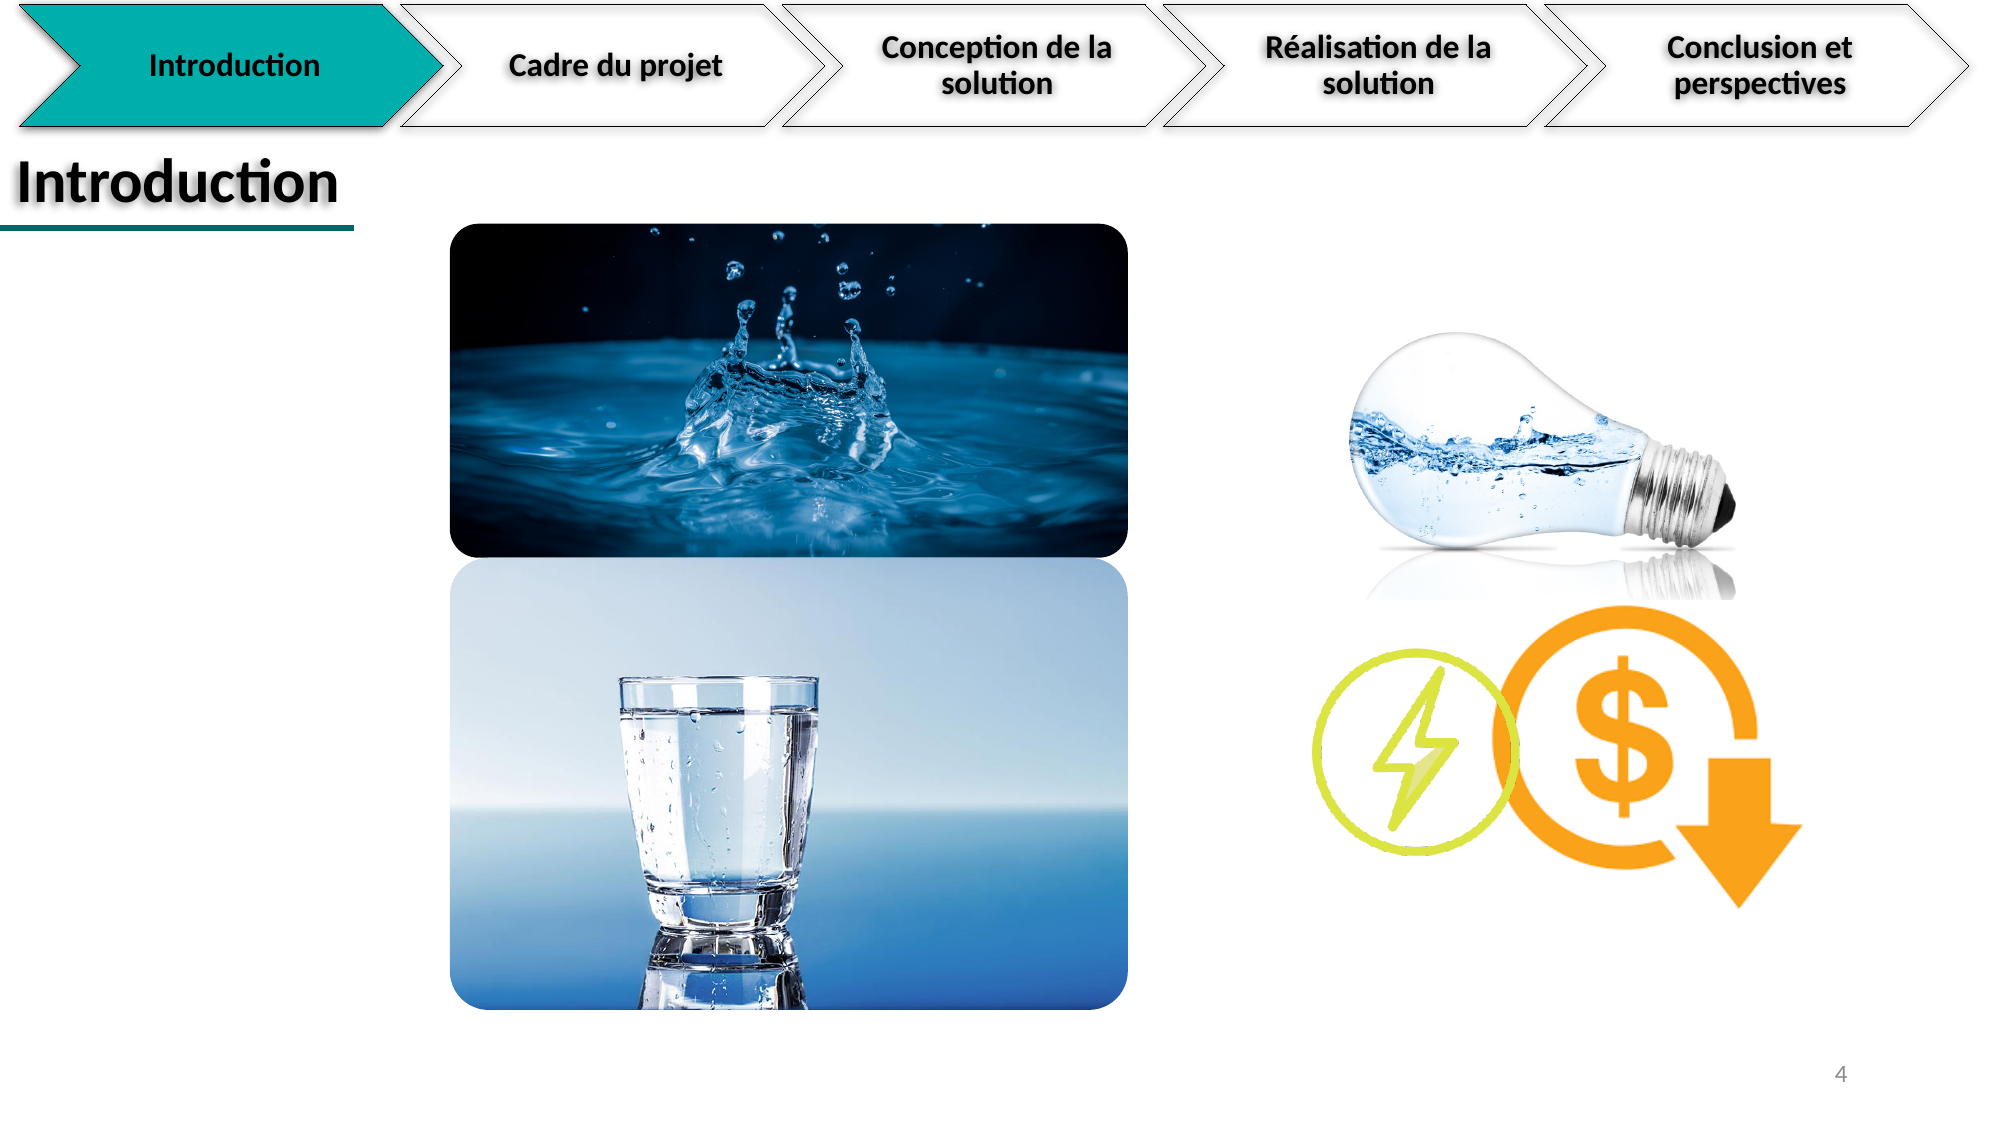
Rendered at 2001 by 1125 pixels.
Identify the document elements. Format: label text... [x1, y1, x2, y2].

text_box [449, 223, 1128, 1010]
text_box Introduction [1, 132, 355, 223]
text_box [1291, 305, 1824, 928]
slide_number 4 [1412, 1042, 1863, 1103]
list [18, 4, 1969, 127]
